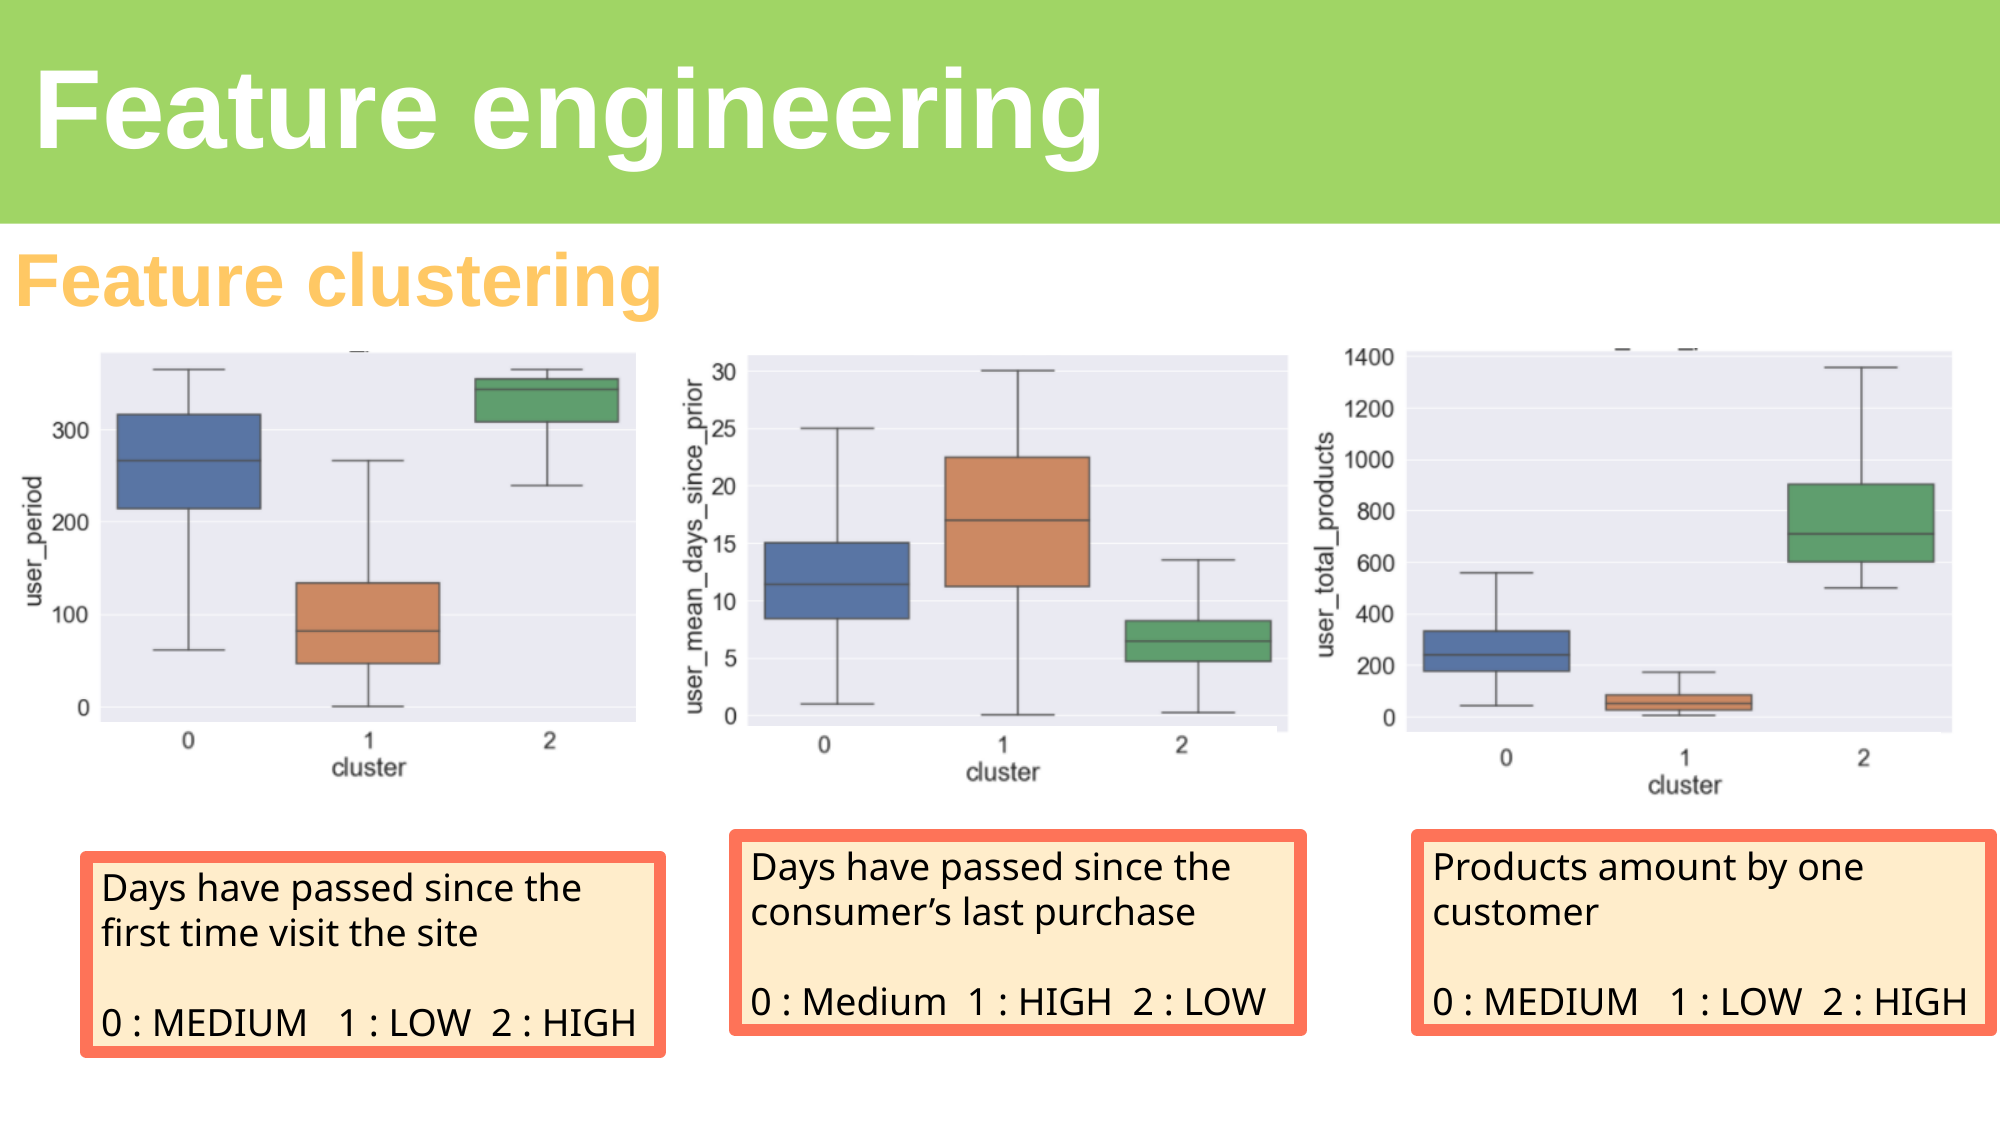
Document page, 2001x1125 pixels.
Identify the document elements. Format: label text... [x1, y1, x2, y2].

picture [1310, 348, 1966, 809]
text_box Feature clustering [0, 224, 933, 329]
text_box Days have passed since the first time visit the site 0 : MEDIUM 1 : LOW 2 : HIGH [86, 857, 660, 1052]
text_box [0, 0, 2000, 225]
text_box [18, 351, 645, 791]
text_box Days have passed since the consumer’s last purchase 0 : Medium 1 : HIGH 2 : LOW [735, 835, 1301, 1031]
picture [664, 355, 1301, 796]
list Feature engineering [18, 52, 1986, 172]
text_box Products amount by one customer 0 : MEDIUM 1 : LOW 2 : HIGH [1417, 835, 1992, 1031]
